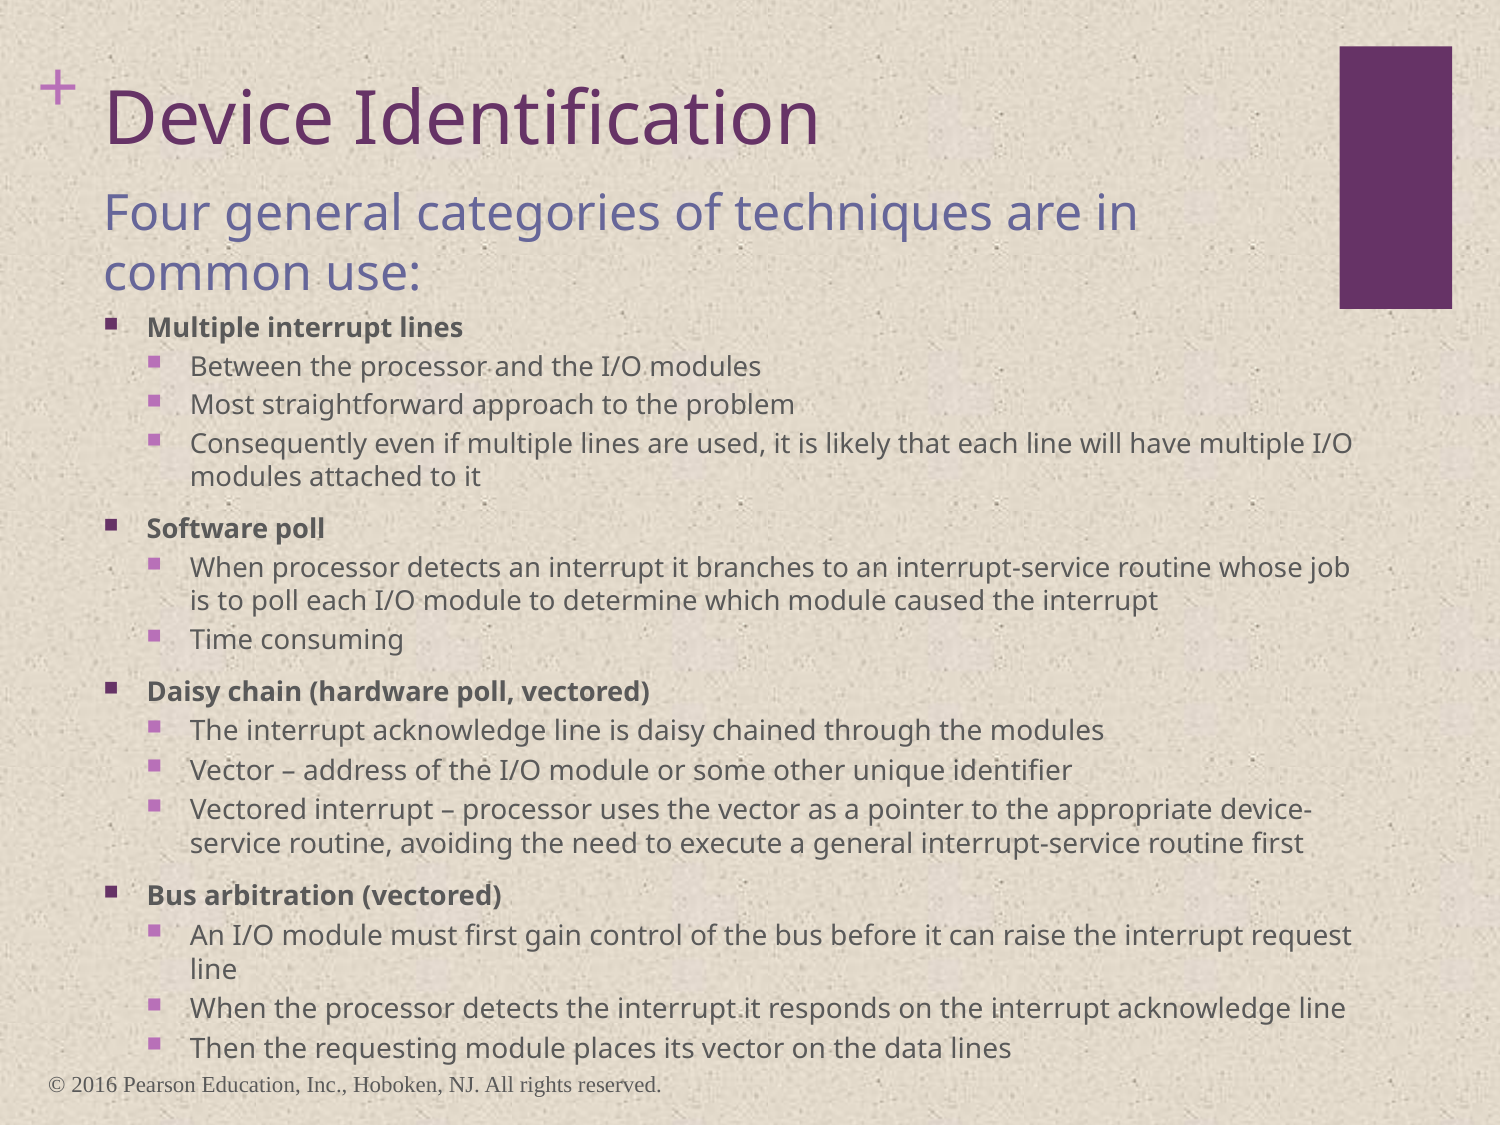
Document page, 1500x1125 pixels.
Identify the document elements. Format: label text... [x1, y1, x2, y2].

title Device Identification [88, 3, 1329, 167]
list Four general categories of techniques are in common use: [88, 172, 1329, 300]
picture [0, 0, 1500, 1125]
list Multiple interrupt lines Between the processor and the I/O modules Most straightforward approach to the problem Consequently even if multiple lines are used, it is likely that each line will have multiple I/O modules attached to it Software poll When processor detects an interrupt it branches to an interrupt-service routine whose job is to poll each I/O module to determine which module caused the interrupt Time consuming Daisy chain (hardware poll, vectored) The interrupt acknowledge line is daisy chained through the modules Vector – address of the I/O module or some other unique identifier Vectored interrupt – processor uses the vector as a pointer to the appropriate device-service routine, avoiding the need to execute a general interrupt-service routine first Bus arbitration (vectored) An I/O module must first gain control of the bus before it can raise the interrupt request line When the processor detects the interrupt it responds on the interrupt acknowledge line Then the requesting module places its vector on the data lines [88, 302, 1376, 1091]
footer © 2016 Pearson Education, Inc., Hoboken, NJ. All rights reserved. [33, 1053, 1038, 1114]
